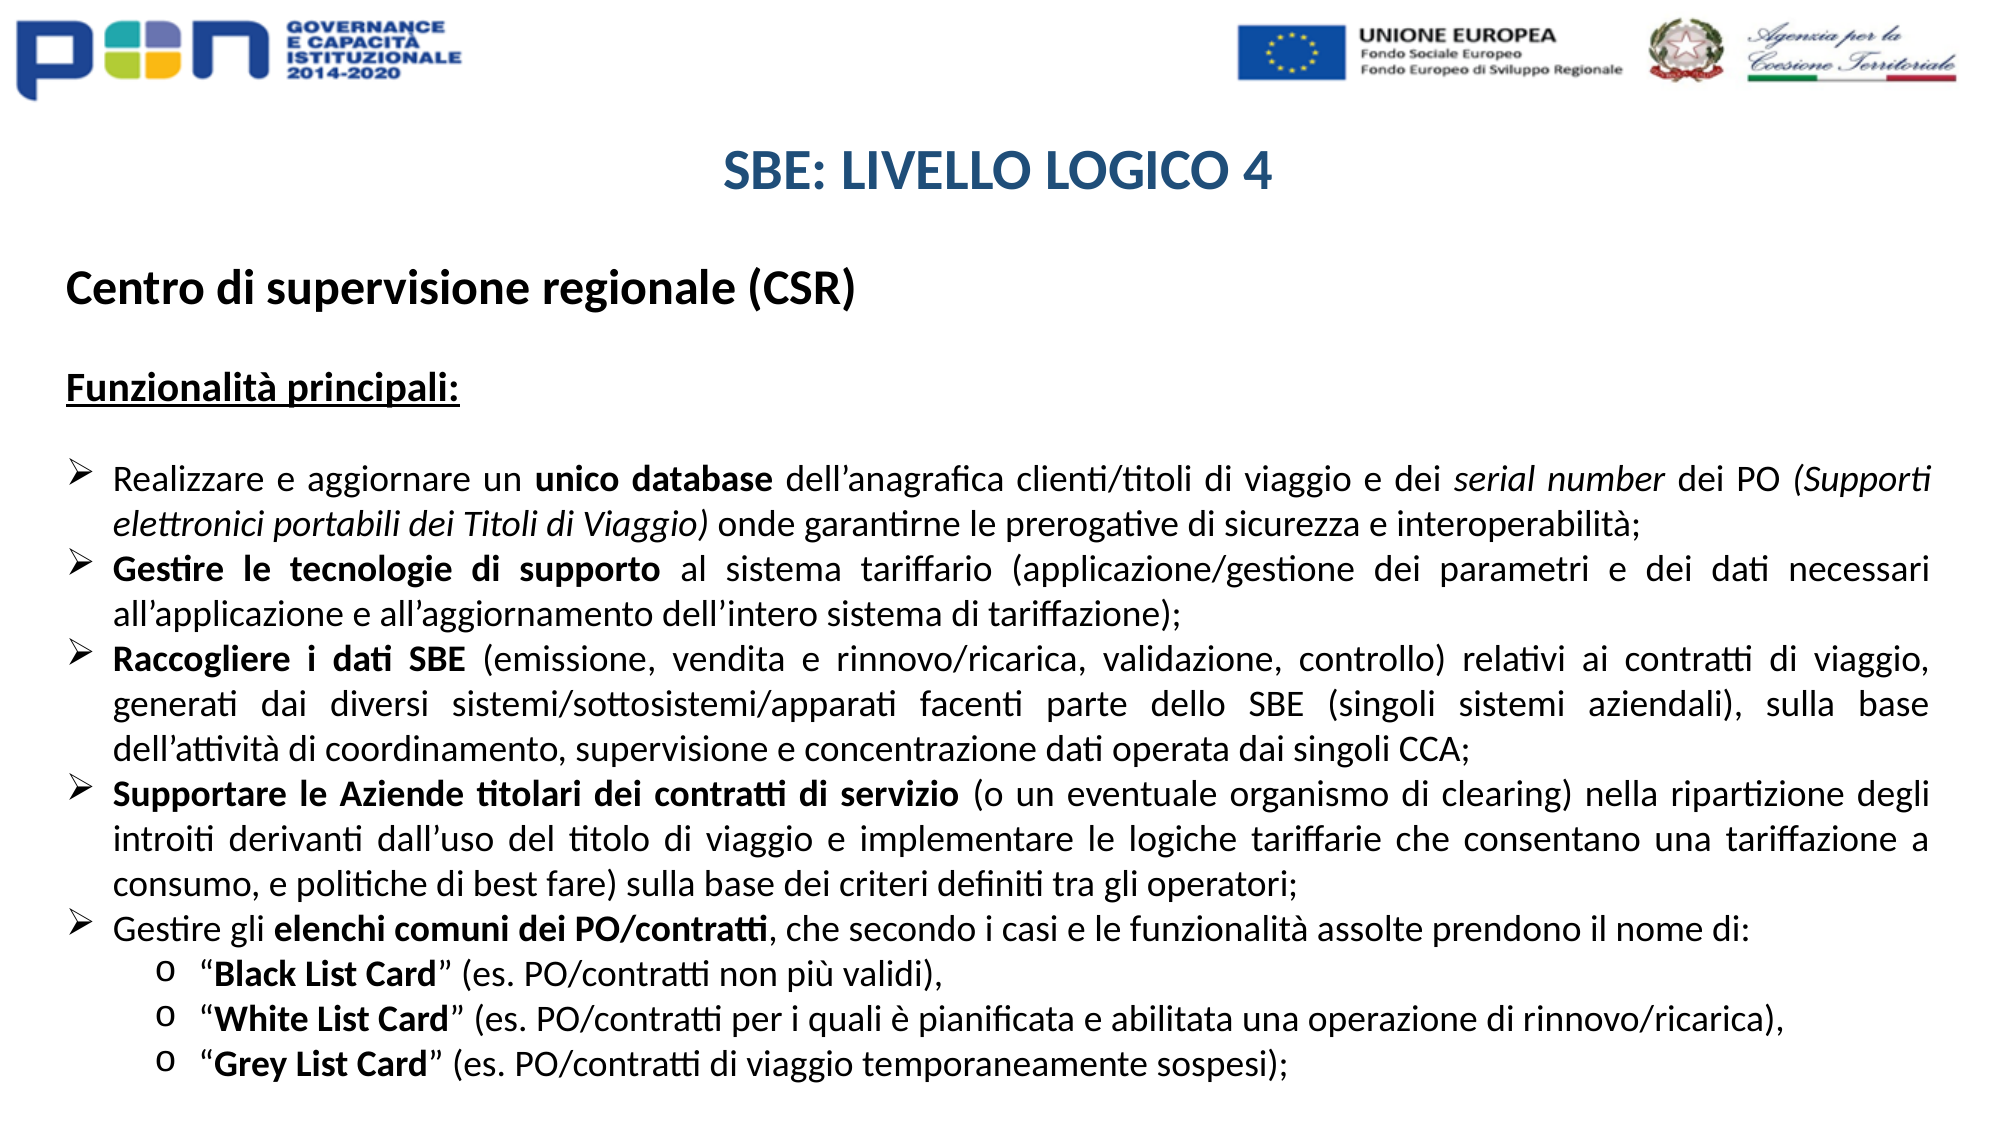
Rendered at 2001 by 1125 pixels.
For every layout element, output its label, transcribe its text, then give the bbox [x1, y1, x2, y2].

text_box Centro di supervisione regionale (CSR) Funzionalità principali: Realizzare e aggiornare un unico database dell’anagrafica clienti/titoli di viaggio e dei serial number dei PO (Supporti elettronici portabili dei Titoli di Viaggio) onde garantirne le prerogative di sicurezza e interoperabilità; Gestire le tecnologie di supporto al sistema tariffario (applicazione/gestione dei parametri e dei dati necessari all’applicazione e all’aggiornamento dell’intero sistema di tariffazione); Raccogliere i dati SBE (emissione, vendita e rinnovo/ricarica, validazione, controllo) relativi ai contratti di viaggio, generati dai diversi sistemi/sottosistemi/apparati facenti parte dello SBE (singoli sistemi aziendali), sulla base dell’attività di coordinamento, supervisione e concentrazione dati operata dai singoli CCA; Supportare le Aziende titolari dei contratti di servizio (o un eventuale organismo di clearing) nella ripartizione degli introiti derivanti dall’uso del titolo di viaggio e implementare le logiche tariffarie che consentano una tariffazione a consumo, e politiche di best fare) sulla base dei criteri definiti tra gli operatori; Gestire gli elenchi comuni dei PO/contratti, che secondo i casi e le funzionalità assolte prendono il nome di: “Black List Card” (es. PO/contratti non più validi), “White List Card” (es. PO/contratti per i quali è pianificata e abilitata una operazione di rinnovo/ricarica), “Grey List Card” (es. PO/contratti di viaggio temporaneamente sospesi); [51, 246, 1947, 1092]
picture [0, 9, 1967, 107]
text_box SBE: LIVELLO LOGICO 4 [30, 107, 1967, 228]
